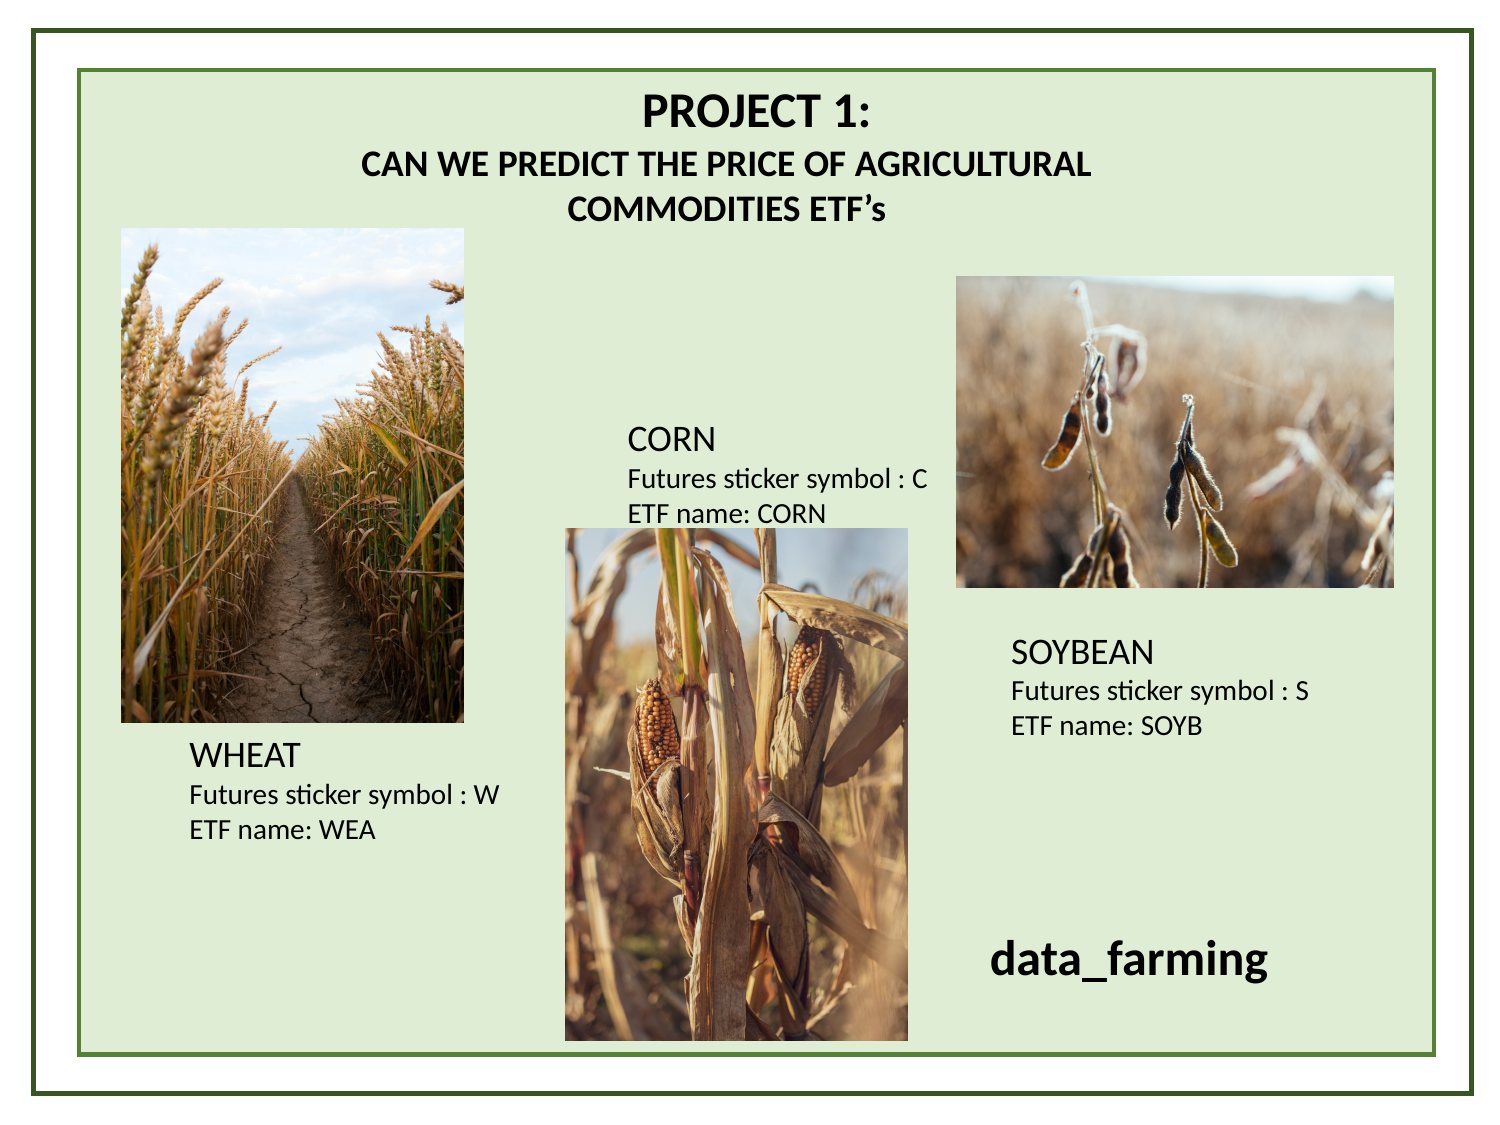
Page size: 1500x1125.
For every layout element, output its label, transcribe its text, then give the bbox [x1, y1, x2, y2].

text_box CAN WE PREDICT THE PRICE OF AGRICULTURAL COMMODITIES ETF’s [292, 131, 1162, 236]
text_box data_farming [908, 918, 1379, 993]
text_box [33, 30, 1473, 1095]
picture [565, 528, 908, 1041]
picture [955, 276, 1394, 588]
text_box PROJECT 1: [506, 69, 1007, 131]
text_box CORN Futures sticker symbol : C ETF name: CORN [612, 406, 955, 537]
text_box WHEAT Futures sticker symbol : W ETF name: WEA [174, 722, 565, 853]
text_box SOYBEAN Futures sticker symbol : S ETF name: SOYB [996, 619, 1435, 749]
picture [121, 228, 464, 723]
